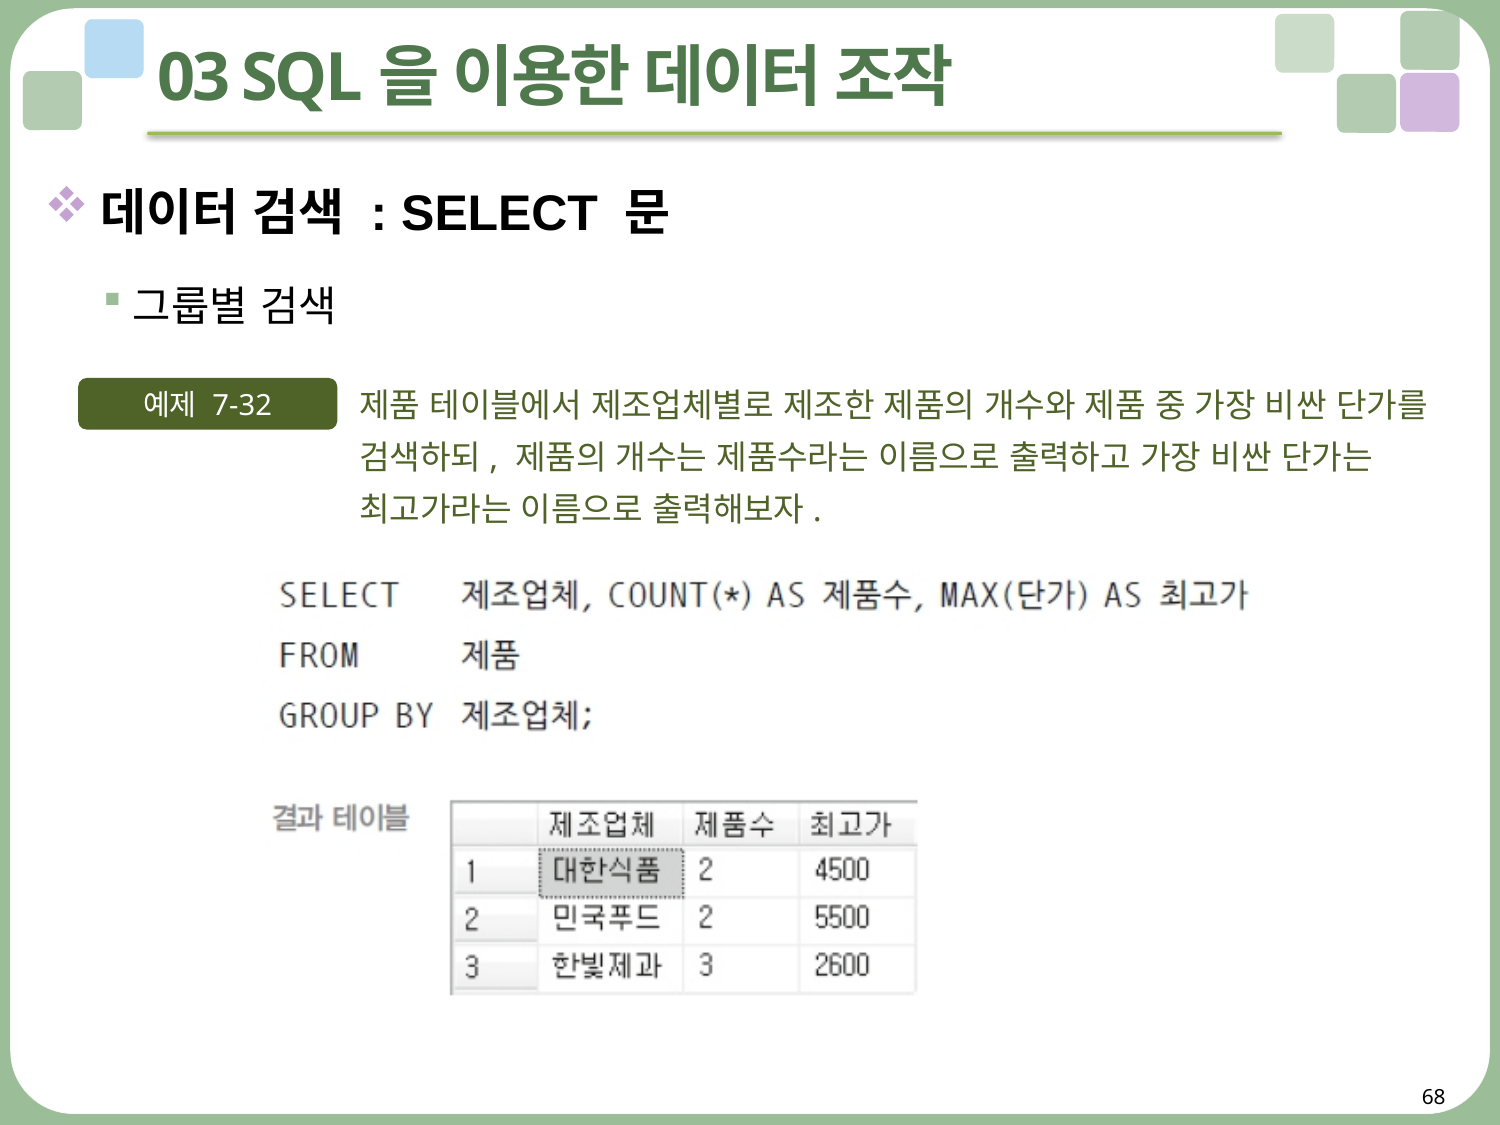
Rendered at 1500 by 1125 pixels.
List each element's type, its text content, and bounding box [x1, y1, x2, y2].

picture [0, 0, 1500, 1125]
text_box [77, 364, 1474, 535]
title 03 SQL을 이용한 데이터 조작 [142, 25, 1459, 123]
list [255, 554, 1283, 1036]
text_box 데이터 검색 : SELECT 문 그룹별 검색 [29, 172, 1459, 1083]
